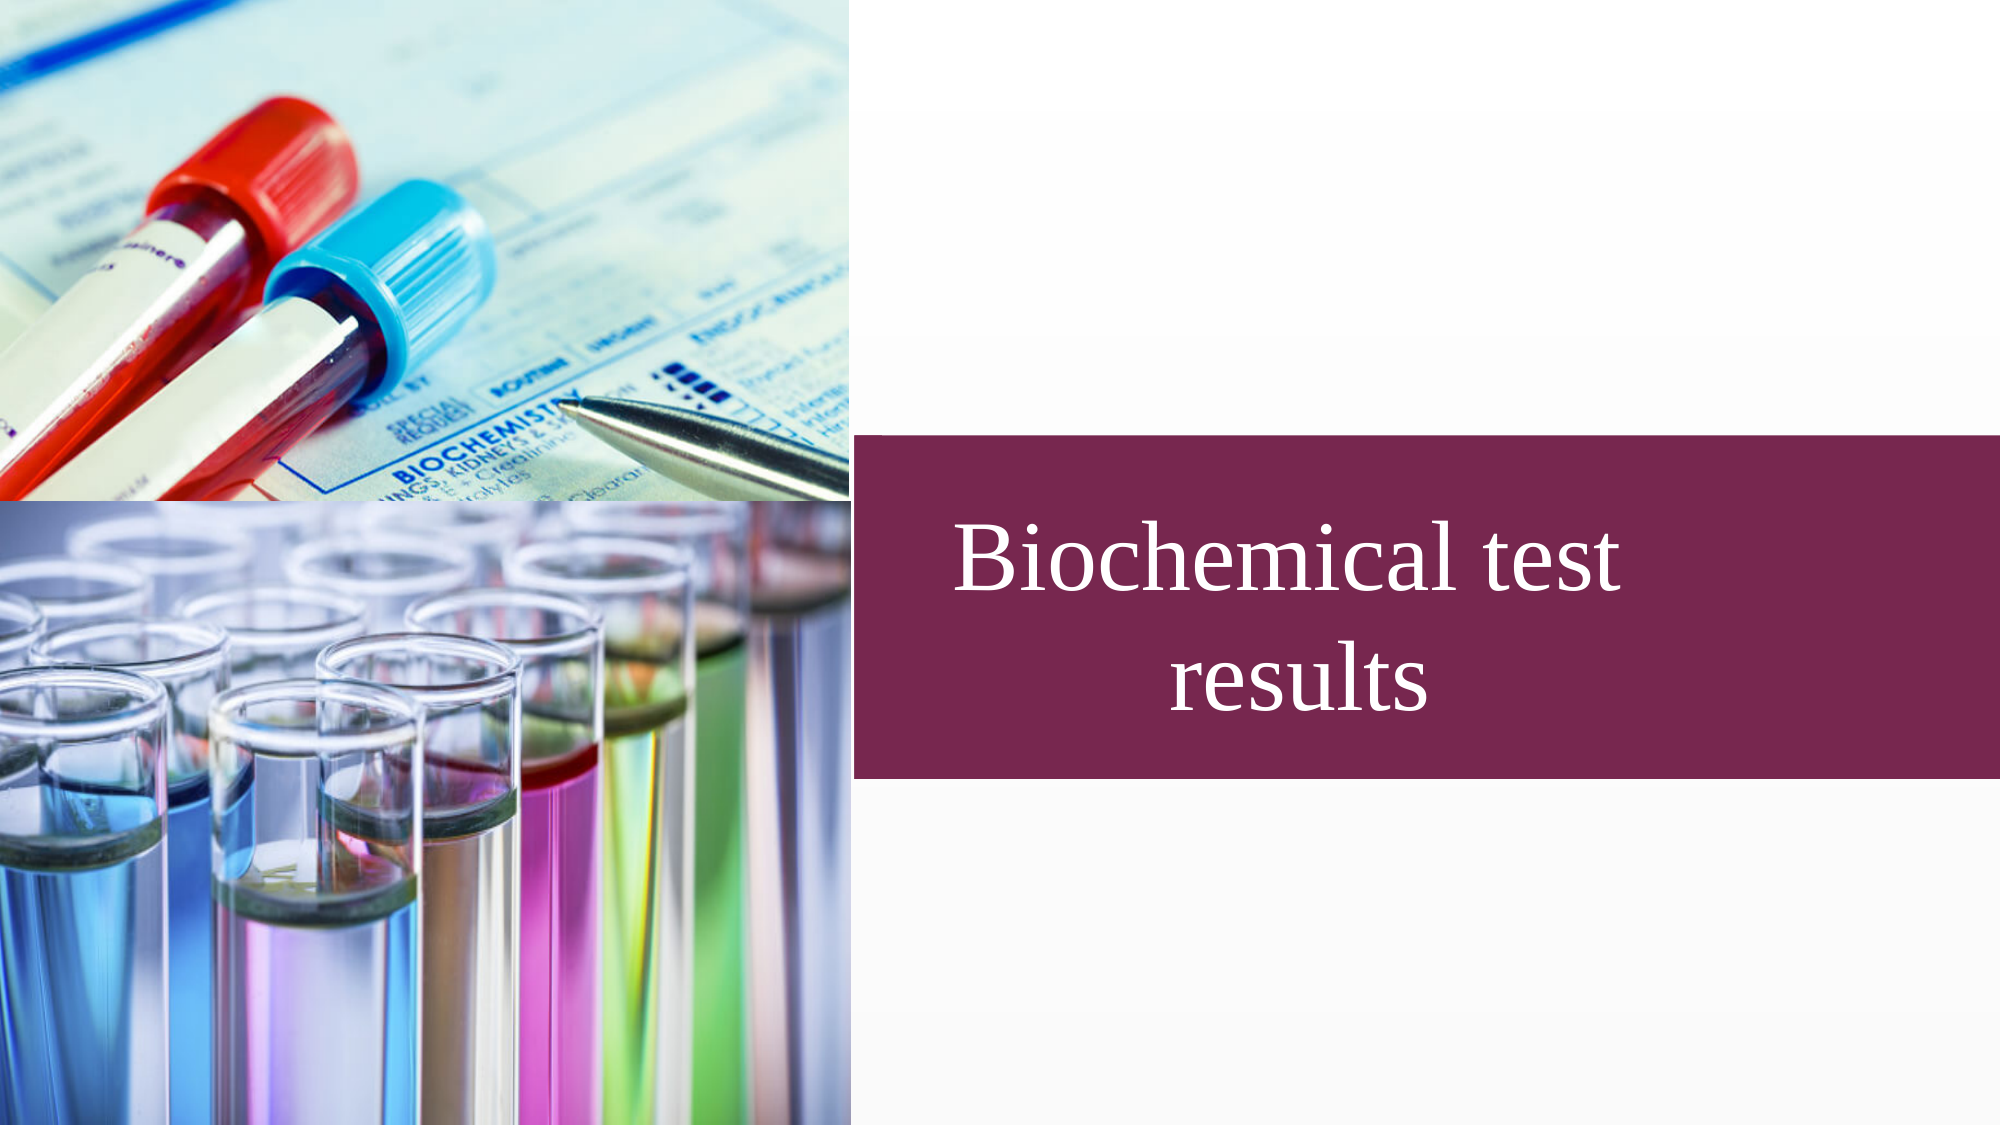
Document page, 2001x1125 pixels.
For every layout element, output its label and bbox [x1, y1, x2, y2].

picture [0, 0, 851, 1125]
text_box [854, 435, 2000, 780]
